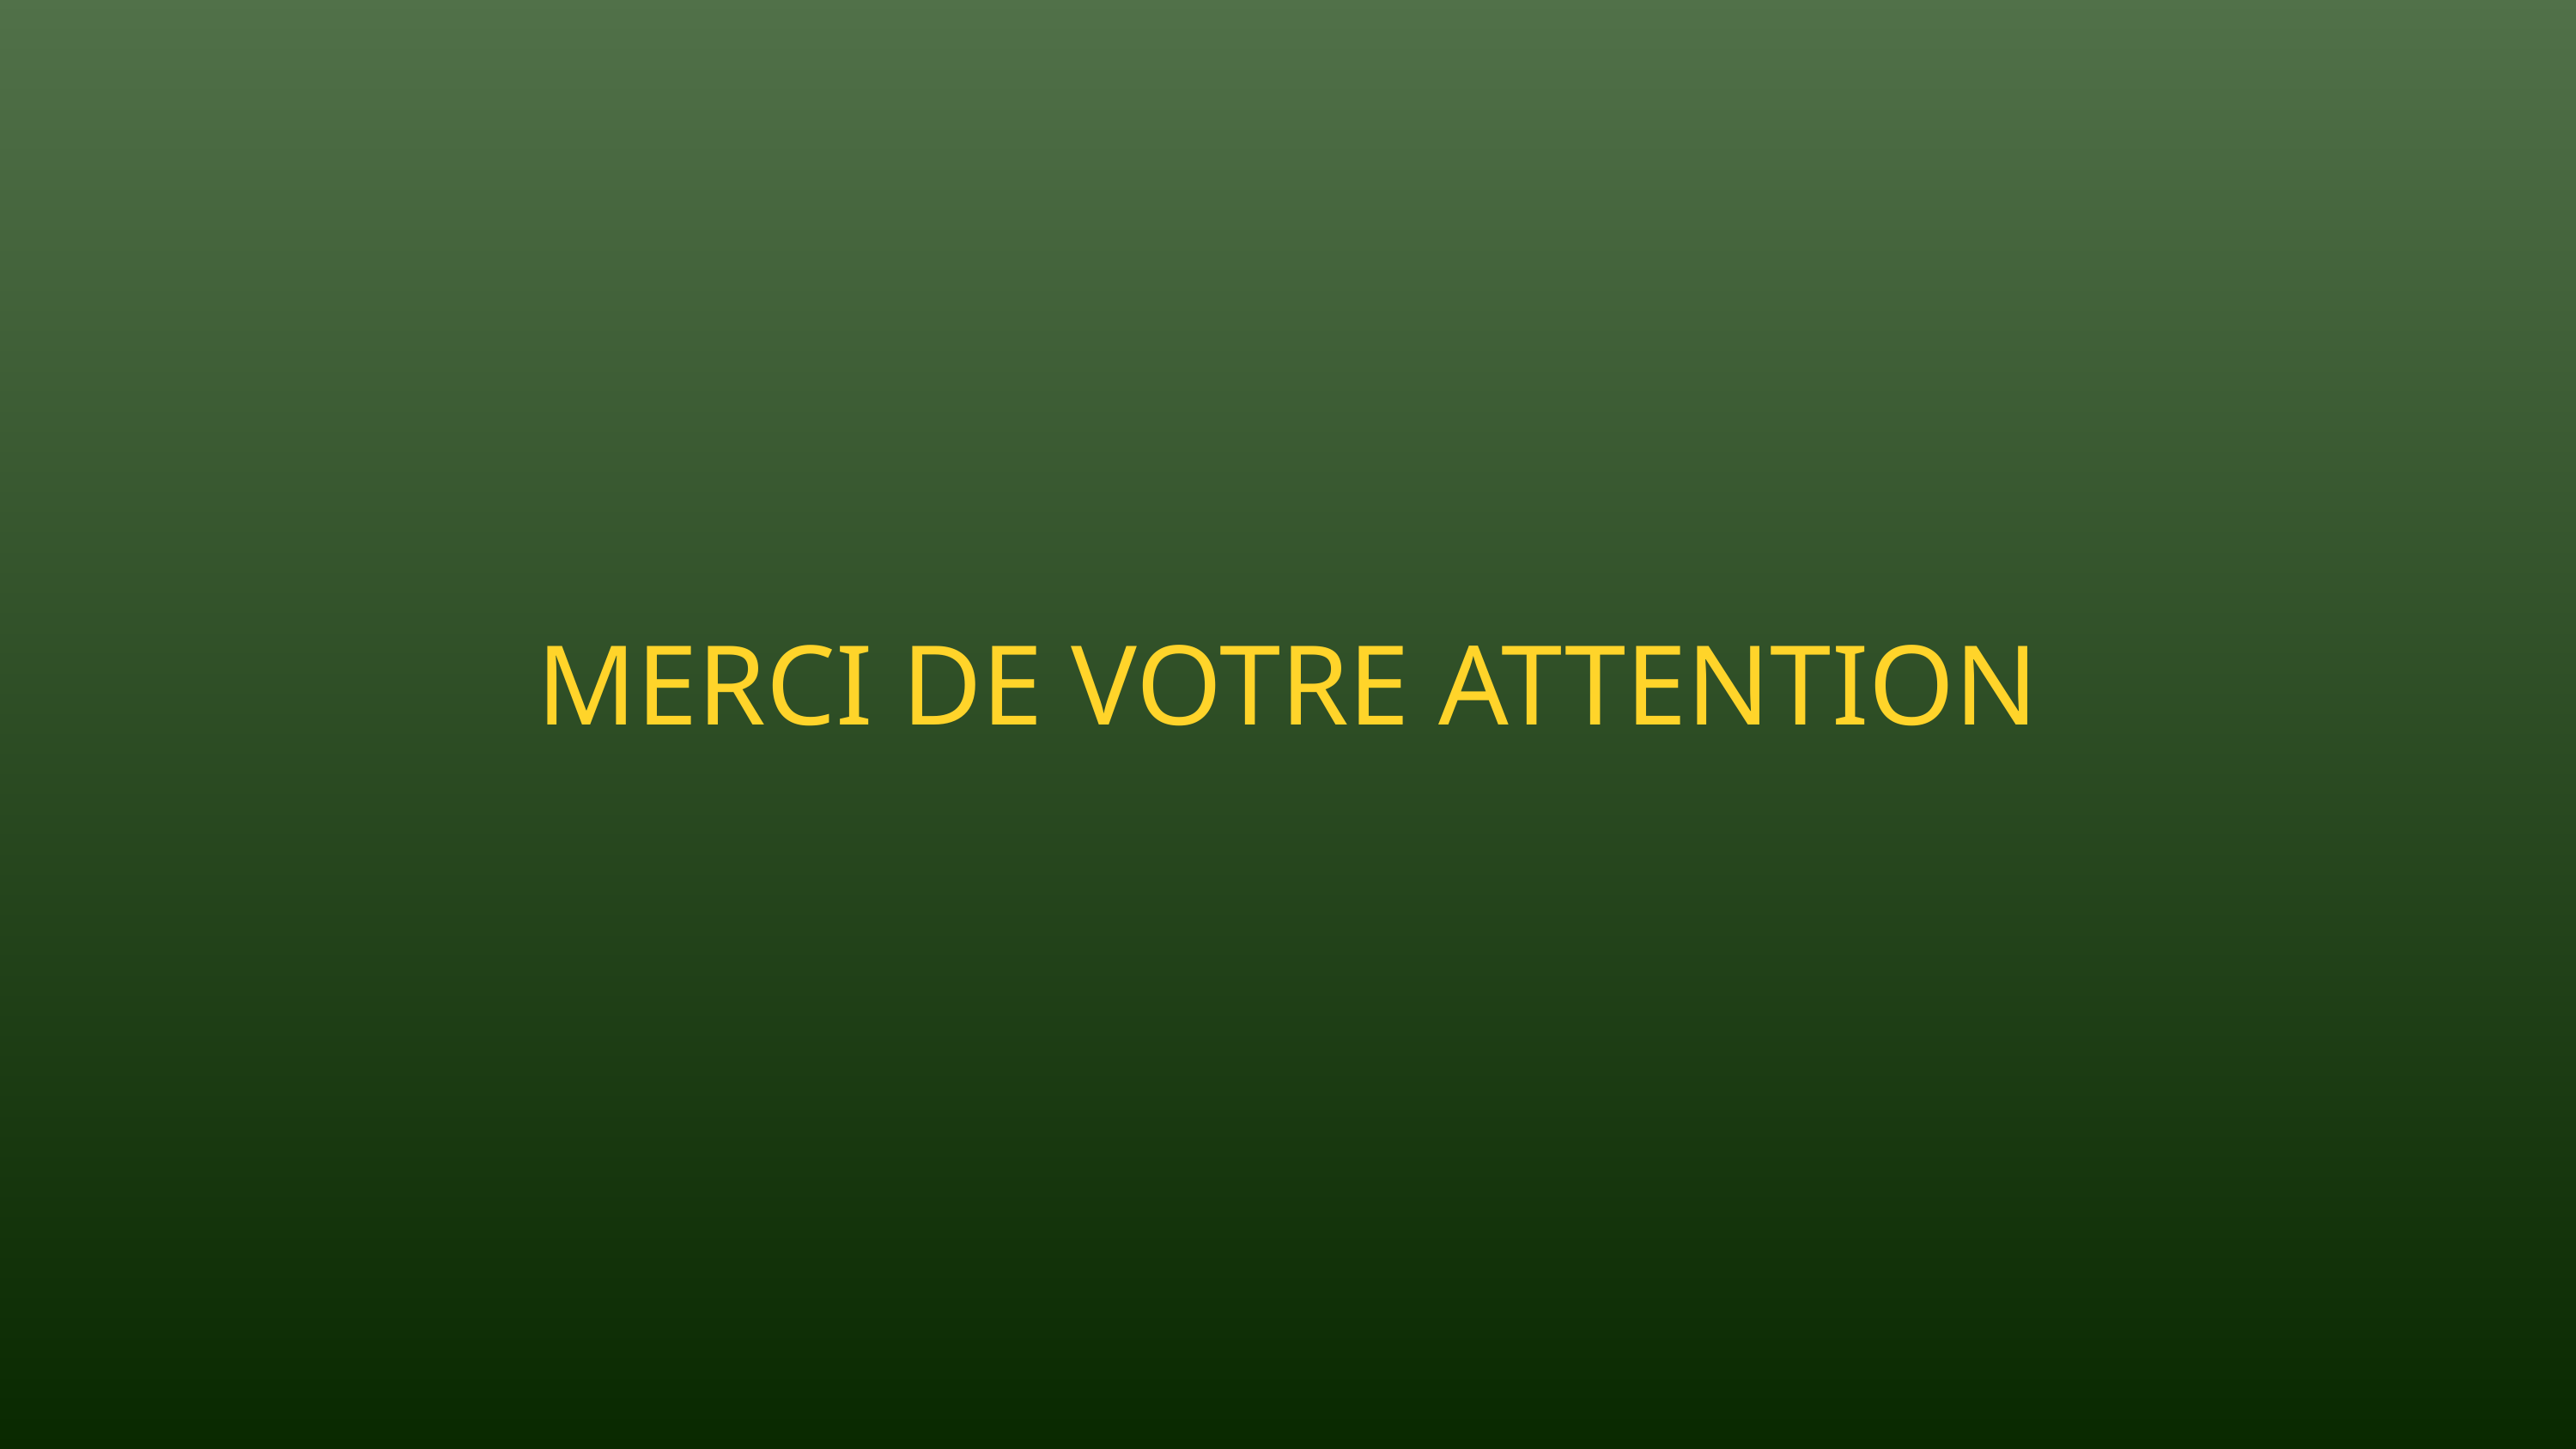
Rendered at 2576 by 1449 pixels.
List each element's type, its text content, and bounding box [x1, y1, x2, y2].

text_box MERCI DE VOTRE ATTENTION [0, 615, 2576, 748]
